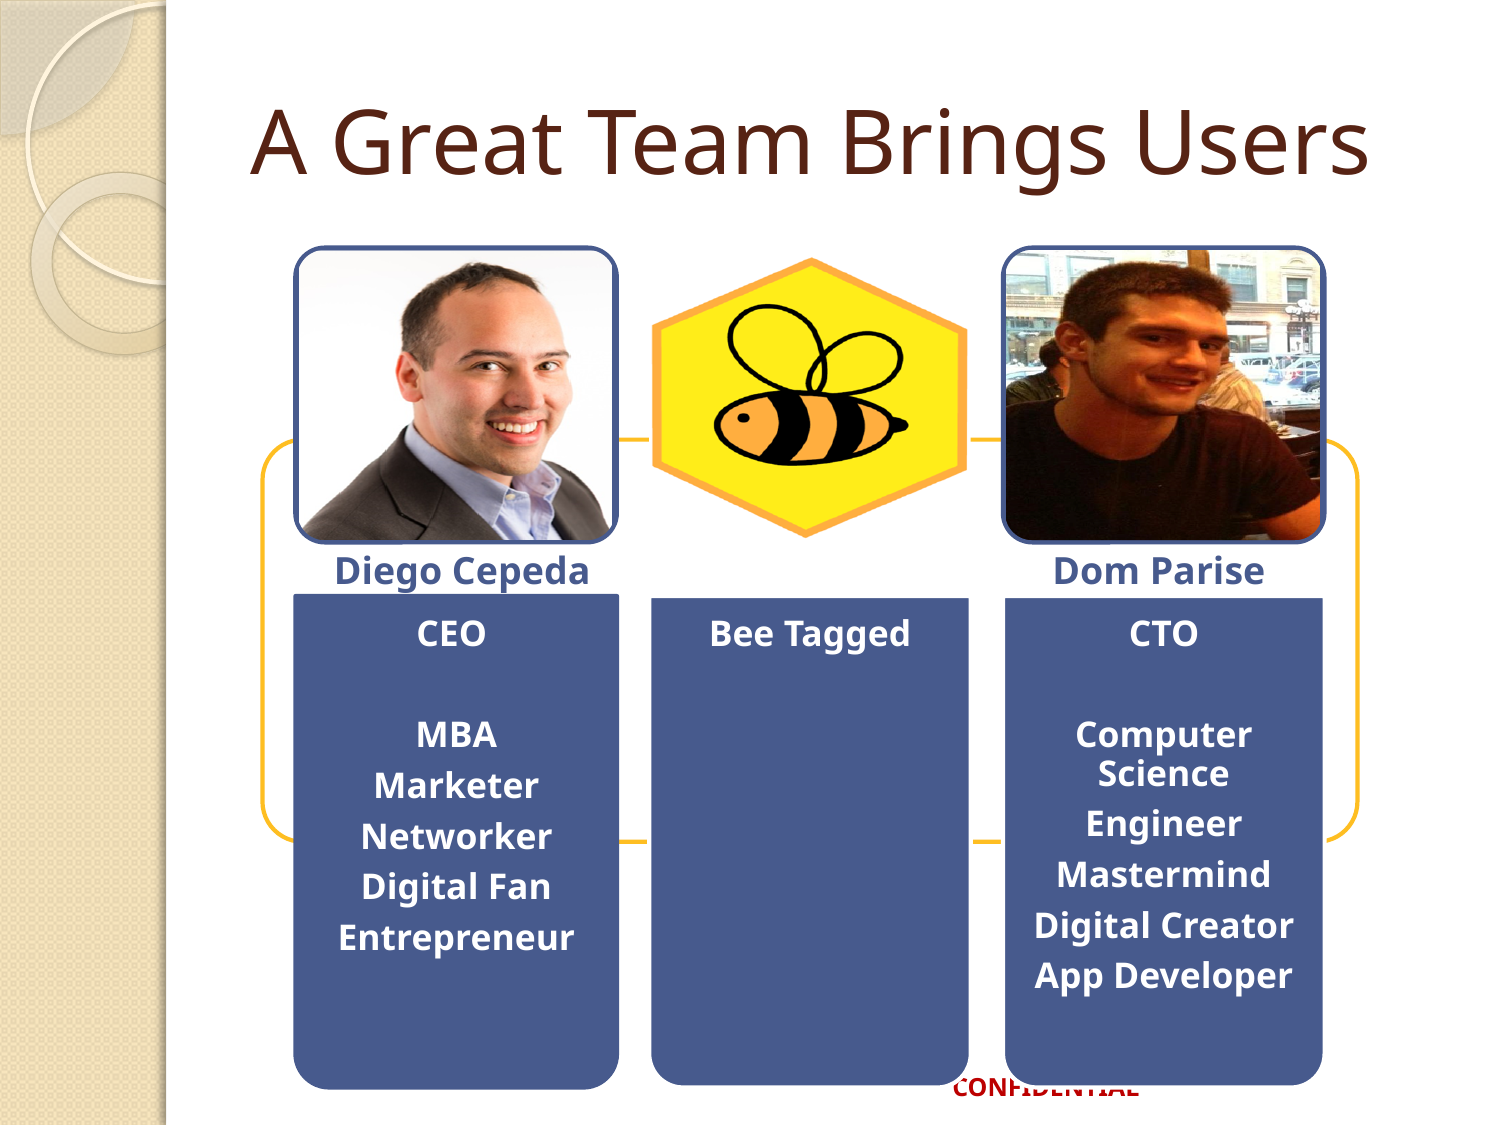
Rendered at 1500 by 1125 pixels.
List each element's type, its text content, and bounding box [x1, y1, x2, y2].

footer CONFIDENTIAL [937, 1034, 1413, 1113]
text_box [262, 193, 1358, 1088]
title A Great Team Brings Users [235, 45, 1466, 233]
